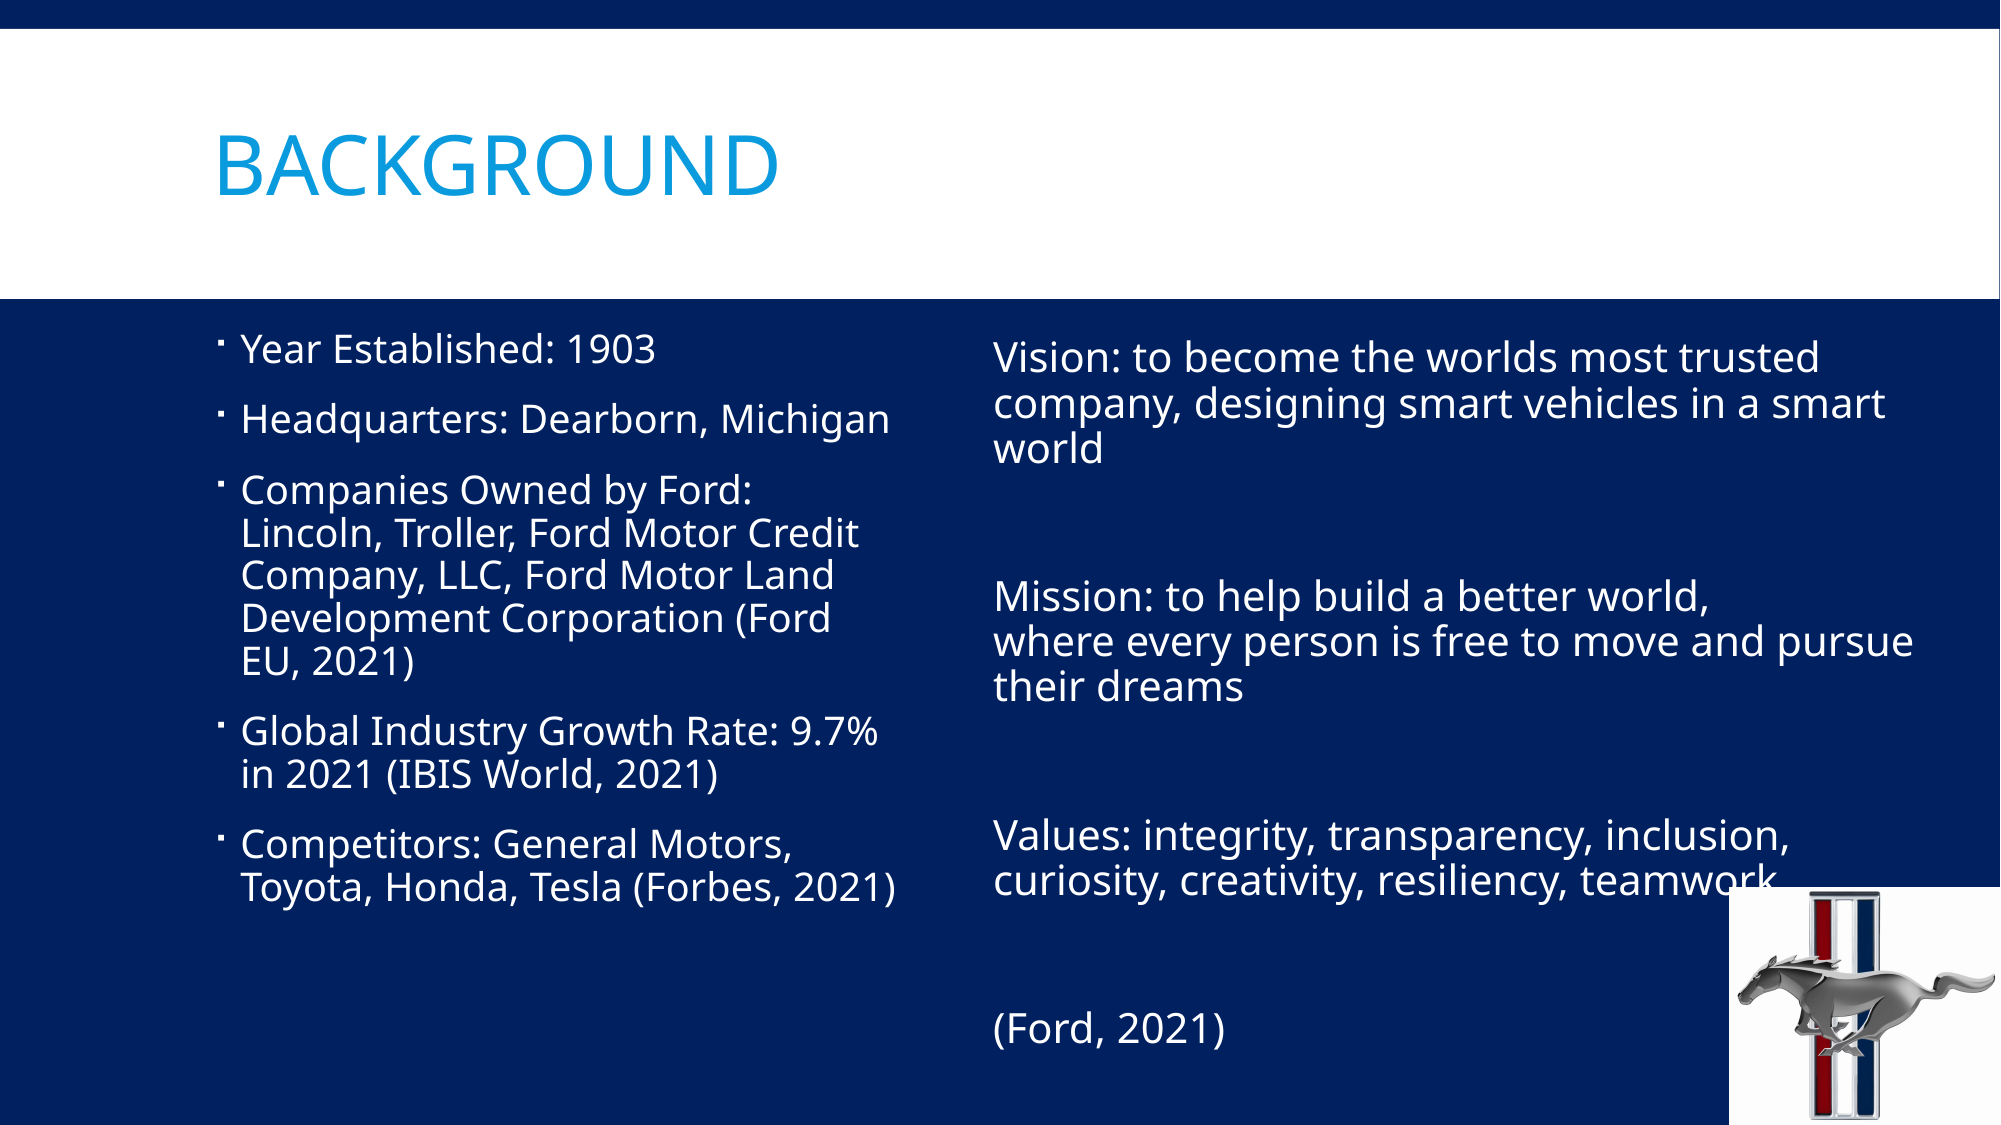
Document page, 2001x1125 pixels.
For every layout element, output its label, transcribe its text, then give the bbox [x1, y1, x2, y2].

picture [1728, 886, 2000, 1125]
text_box Vision: to become the worlds most trusted company, designing smart vehicles in a smart world Mission: to help build a better world, where every person is free to move and pursue their dreams Values: integrity, transparency, inclusion, curiosity, creativity, resiliency, teamwork (Ford, 2021) [978, 329, 1943, 1069]
title Background [197, 46, 1803, 295]
list Year Established: 1903 Headquarters: Dearborn, Michigan Companies Owned by Ford: Lincoln, Troller, Ford Motor Credit Company, LLC, Ford Motor Land Development Corporation (Ford EU, 2021) Global Industry Growth Rate: 9.7% in 2021 (IBIS World, 2021) Competitors: General Motors, Toyota, Honda, Tesla (Forbes, 2021) [197, 321, 915, 980]
